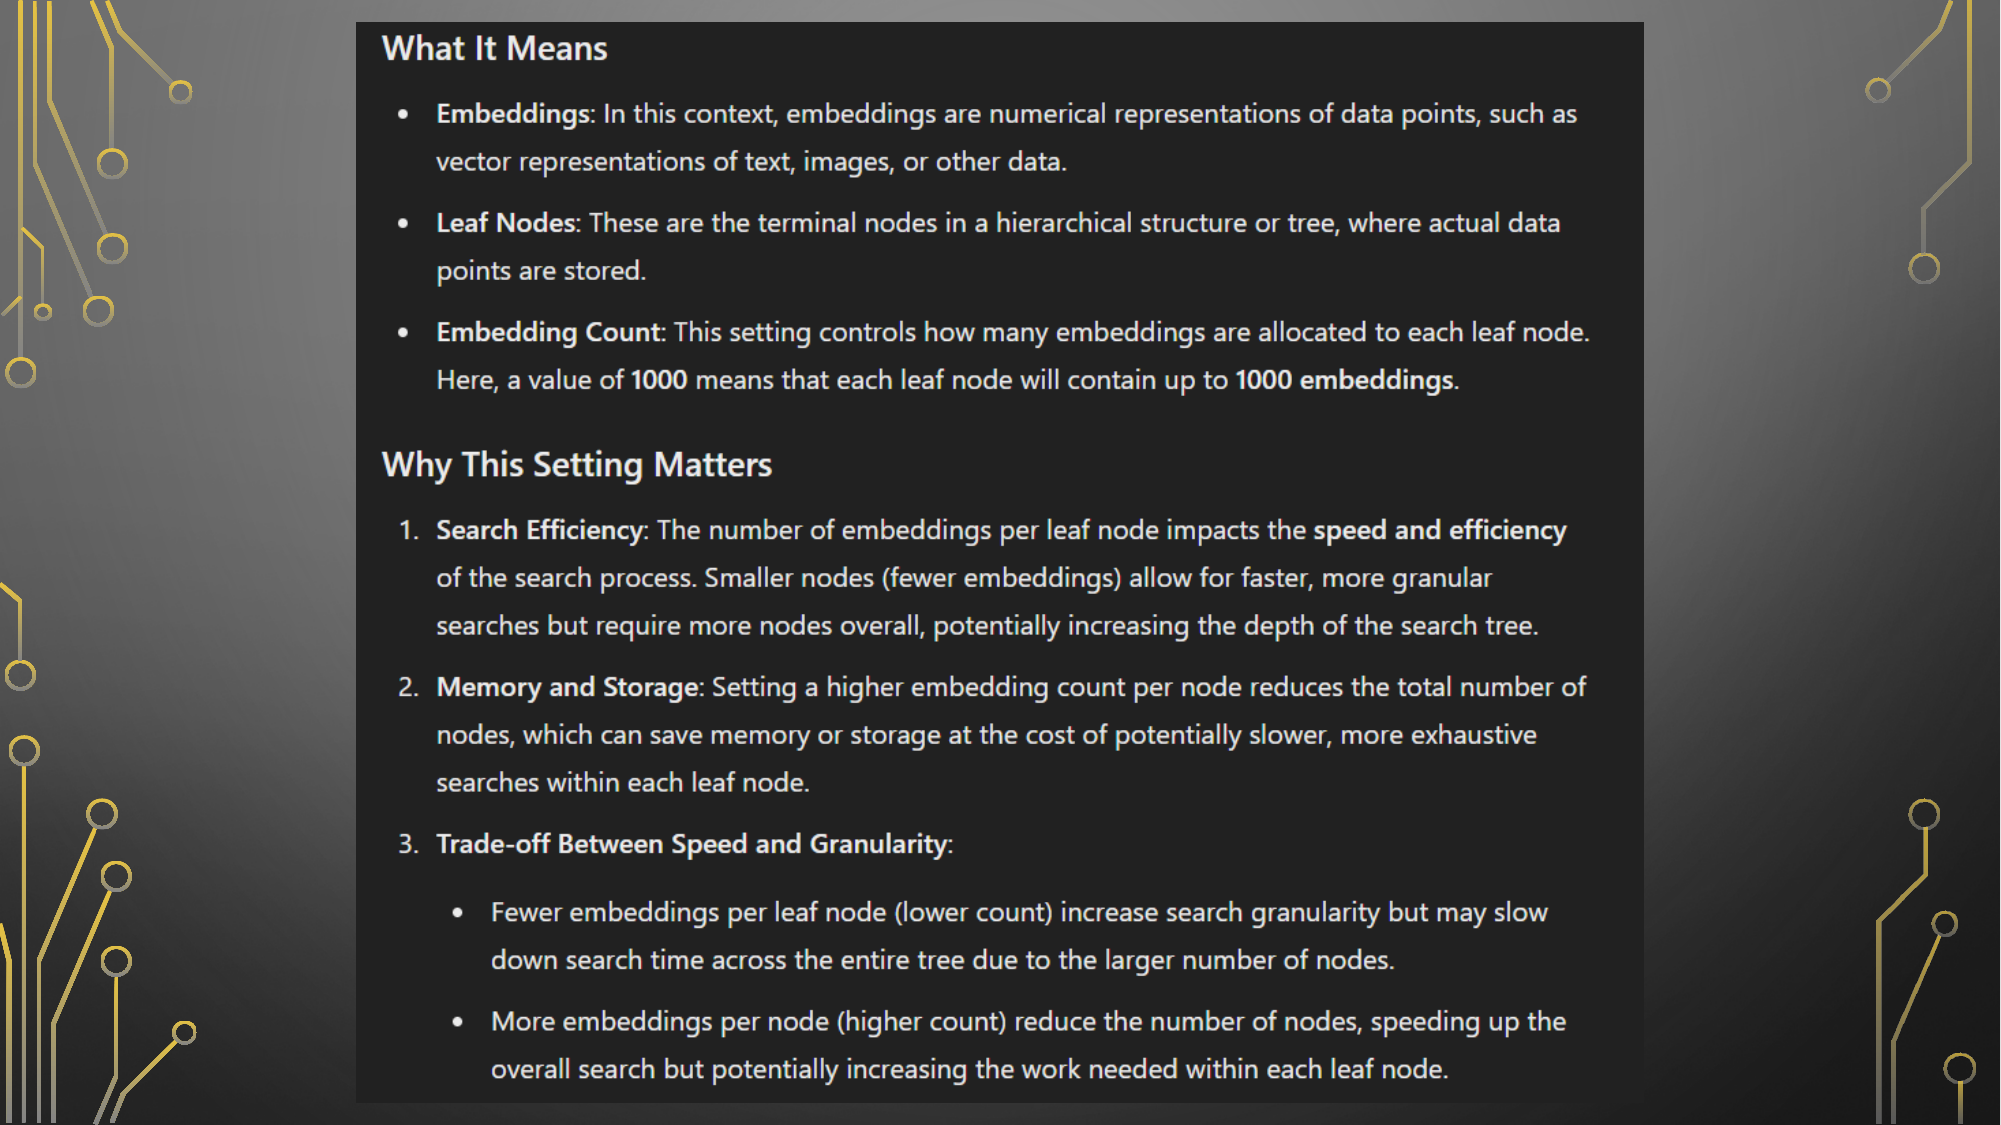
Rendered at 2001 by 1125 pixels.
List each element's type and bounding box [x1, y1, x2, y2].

picture [355, 22, 1644, 1103]
